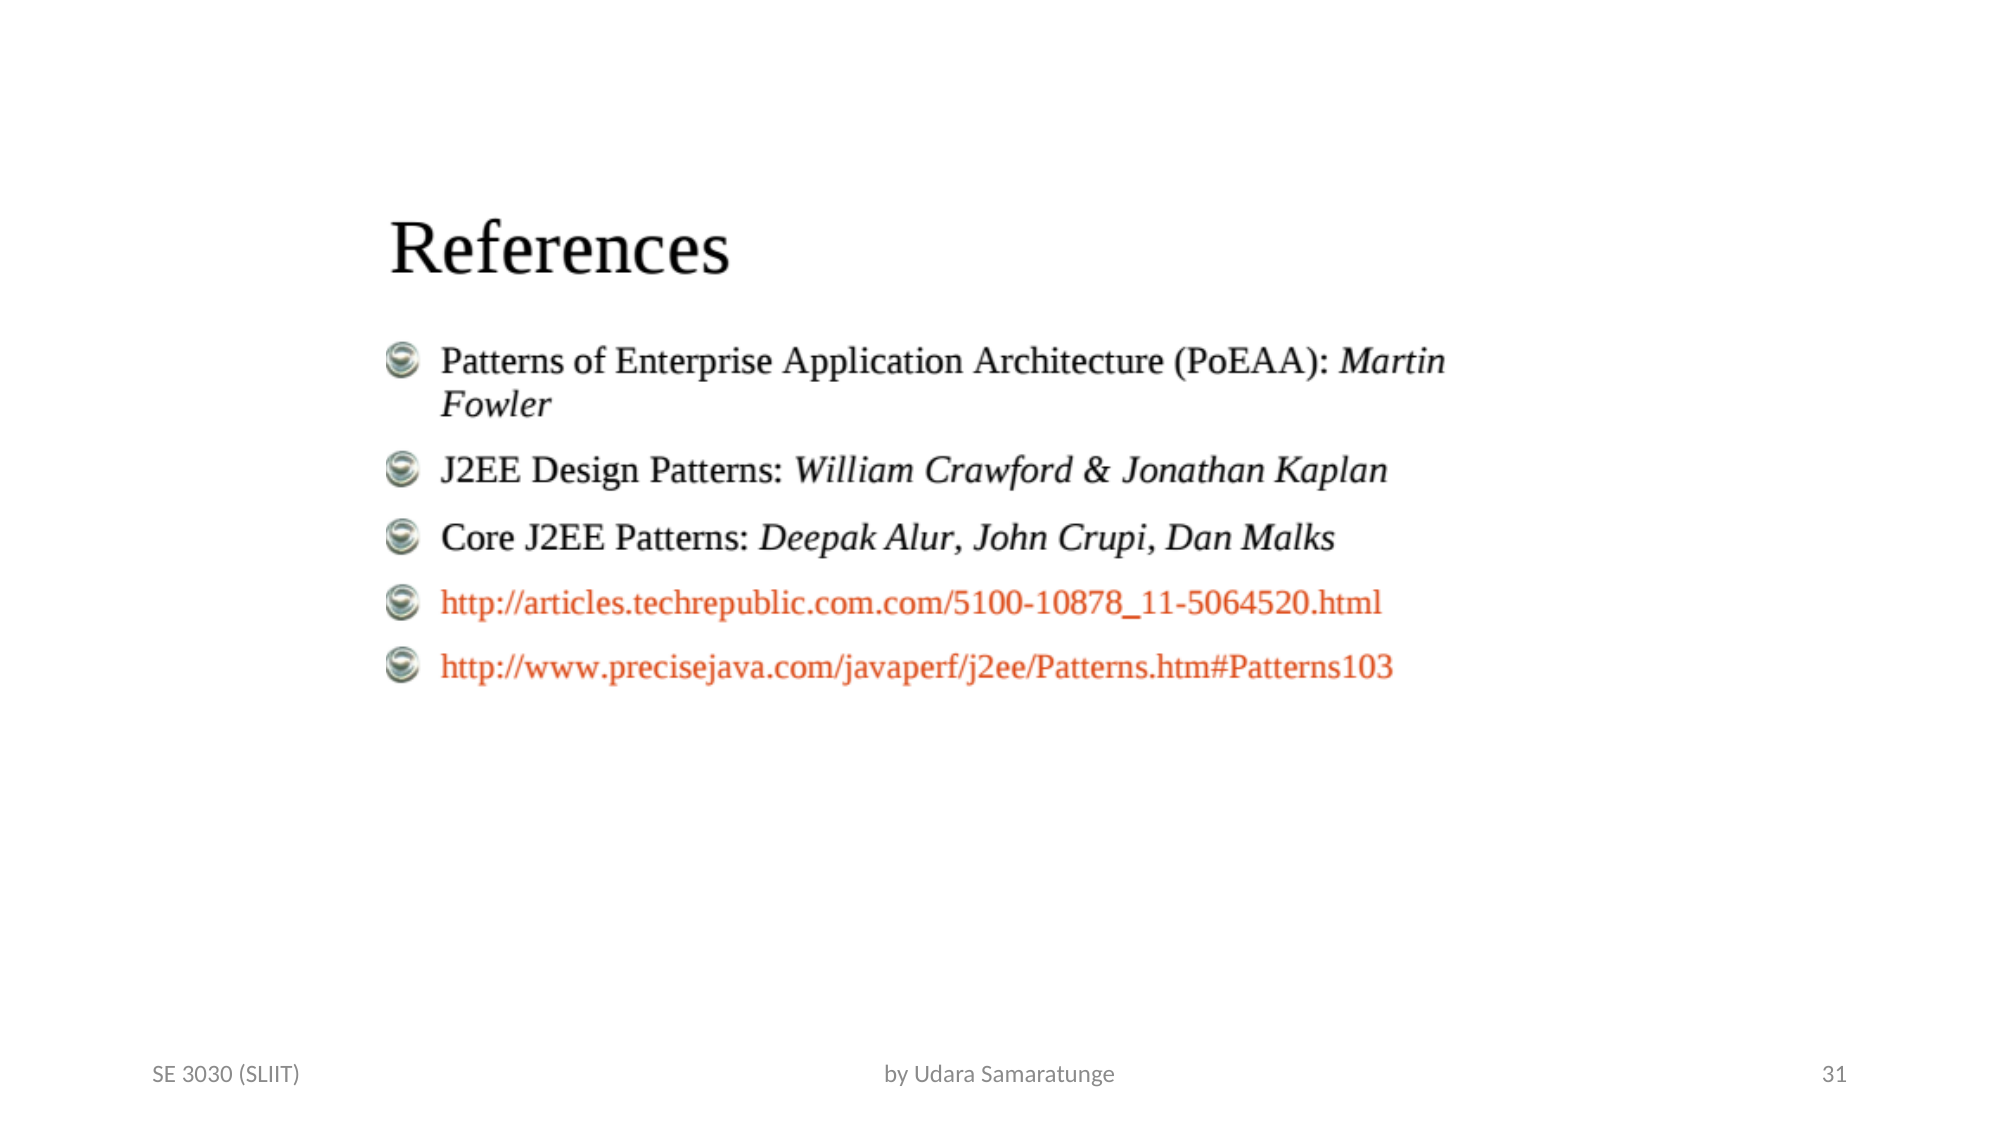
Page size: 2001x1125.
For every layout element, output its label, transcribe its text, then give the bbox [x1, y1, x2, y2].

slide_number 31 [1412, 1042, 1863, 1103]
slide_number SE 3030 (SLIIT) [137, 1042, 588, 1103]
footer by Udara Samaratunge [662, 1042, 1338, 1103]
picture [386, 213, 1462, 737]
